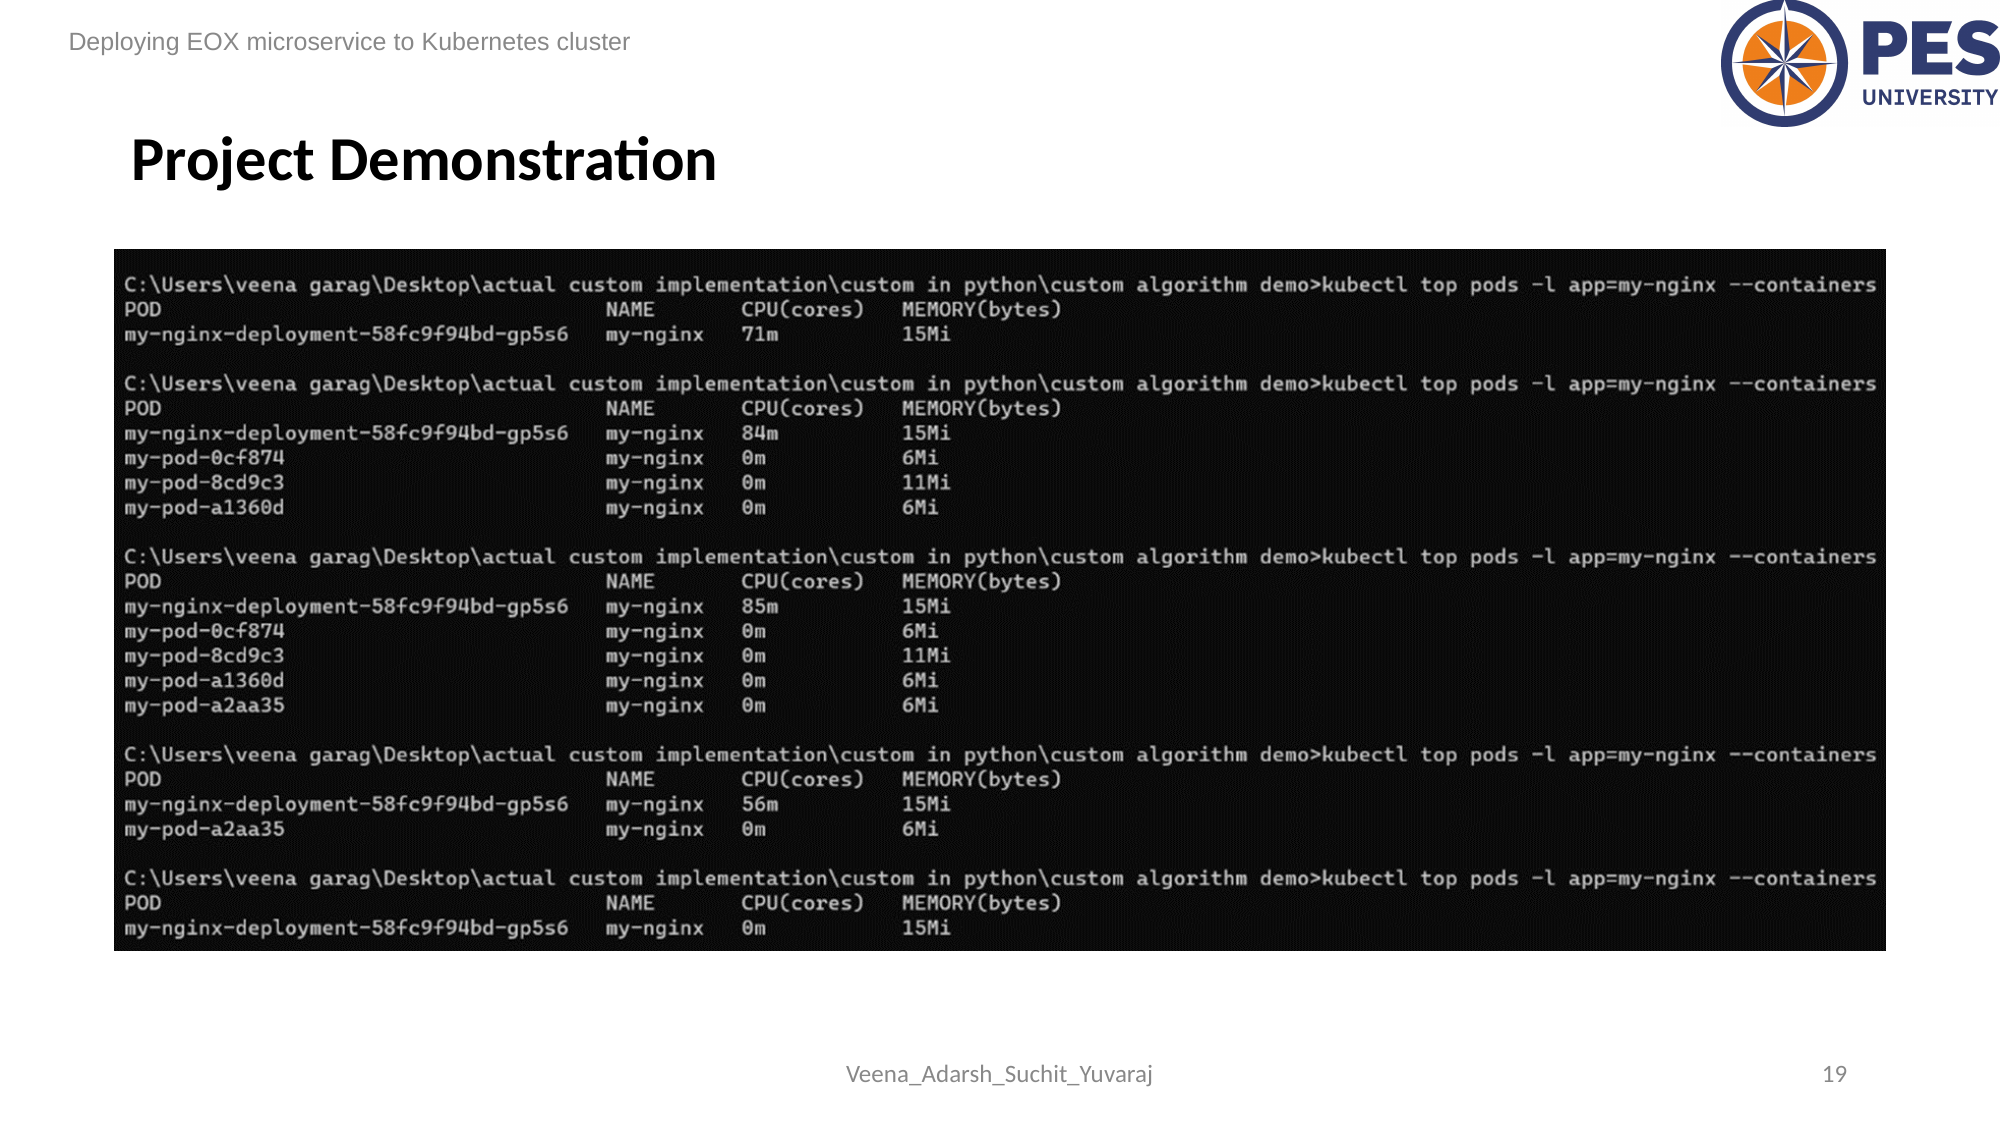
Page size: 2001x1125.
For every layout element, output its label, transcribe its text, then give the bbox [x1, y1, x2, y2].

footer Veena_Adarsh_Suchit_Yuvaraj [662, 1042, 1338, 1103]
text_box Deploying EOX microservice to Kubernetes cluster [12, 10, 688, 71]
picture [1721, 0, 2000, 127]
picture [113, 249, 1886, 951]
slide_number 19 [1412, 1042, 1863, 1103]
text_box Project Demonstration [116, 115, 1324, 206]
